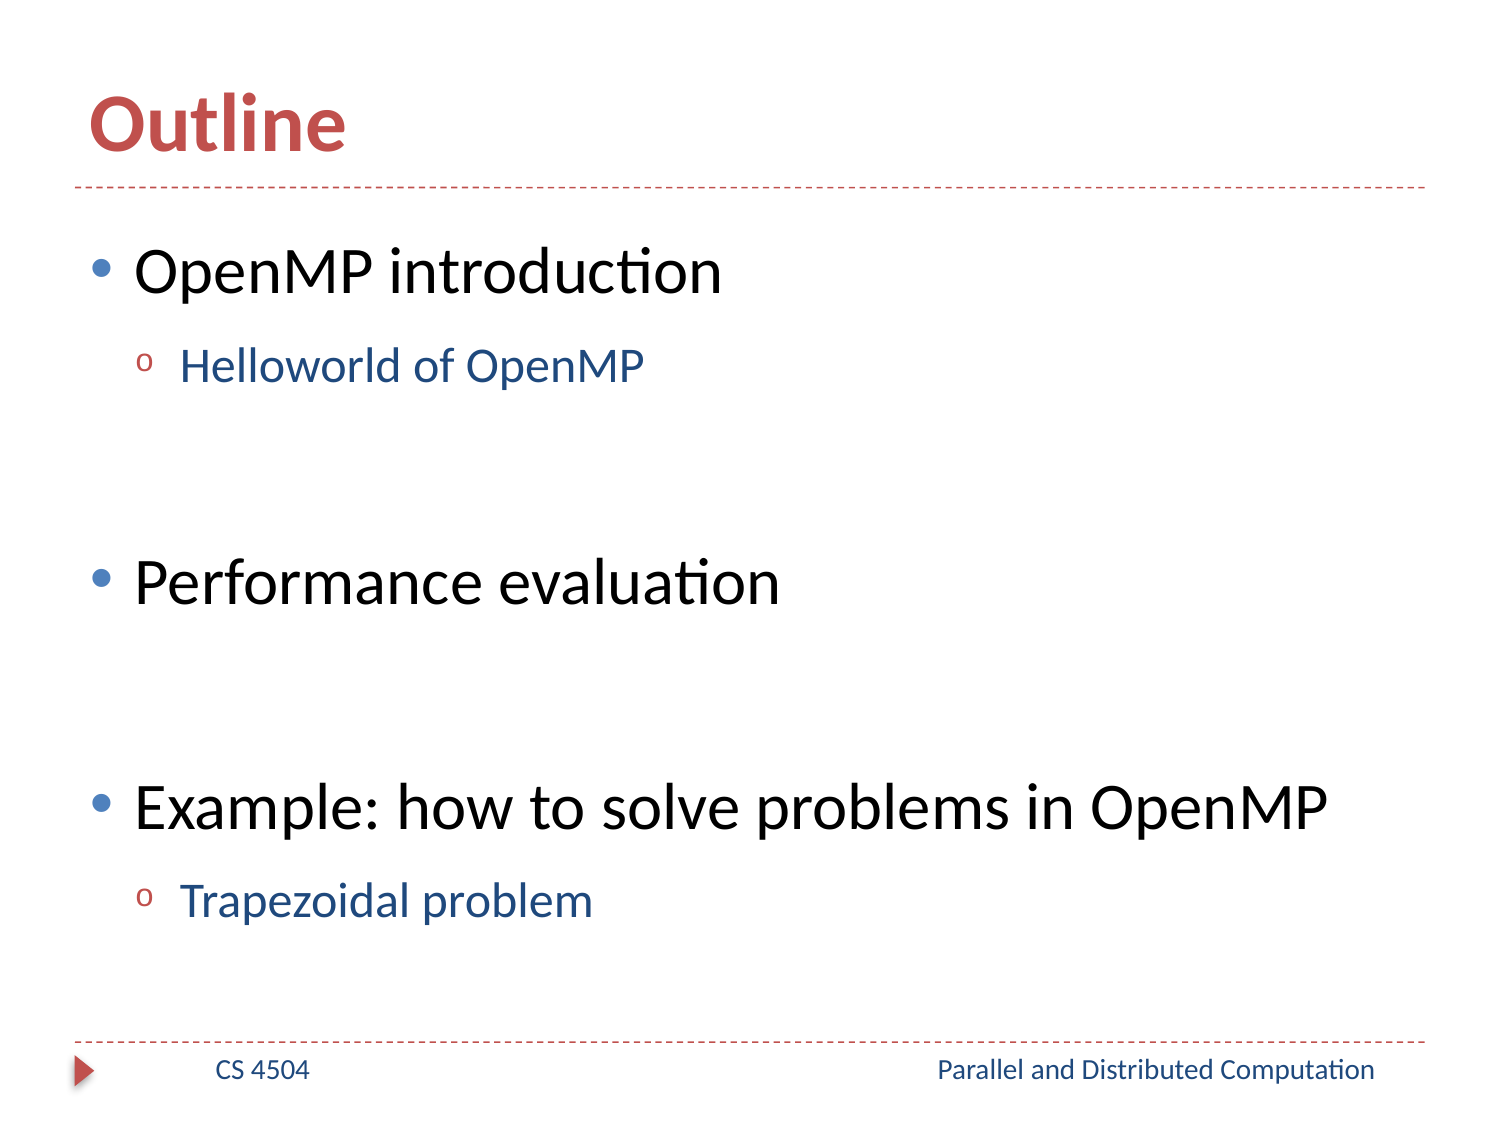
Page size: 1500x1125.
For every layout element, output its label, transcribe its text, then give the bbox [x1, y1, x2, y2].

title Outline [75, 12, 1425, 175]
list OpenMP introduction Helloworld of OpenMP Performance evaluation Example: how to solve problems in OpenMP Trapezoidal problem [75, 200, 1425, 1010]
slide_number Parallel and Distributed Computation [887, 1042, 1426, 1103]
slide_number CS 4504 [100, 1042, 426, 1103]
